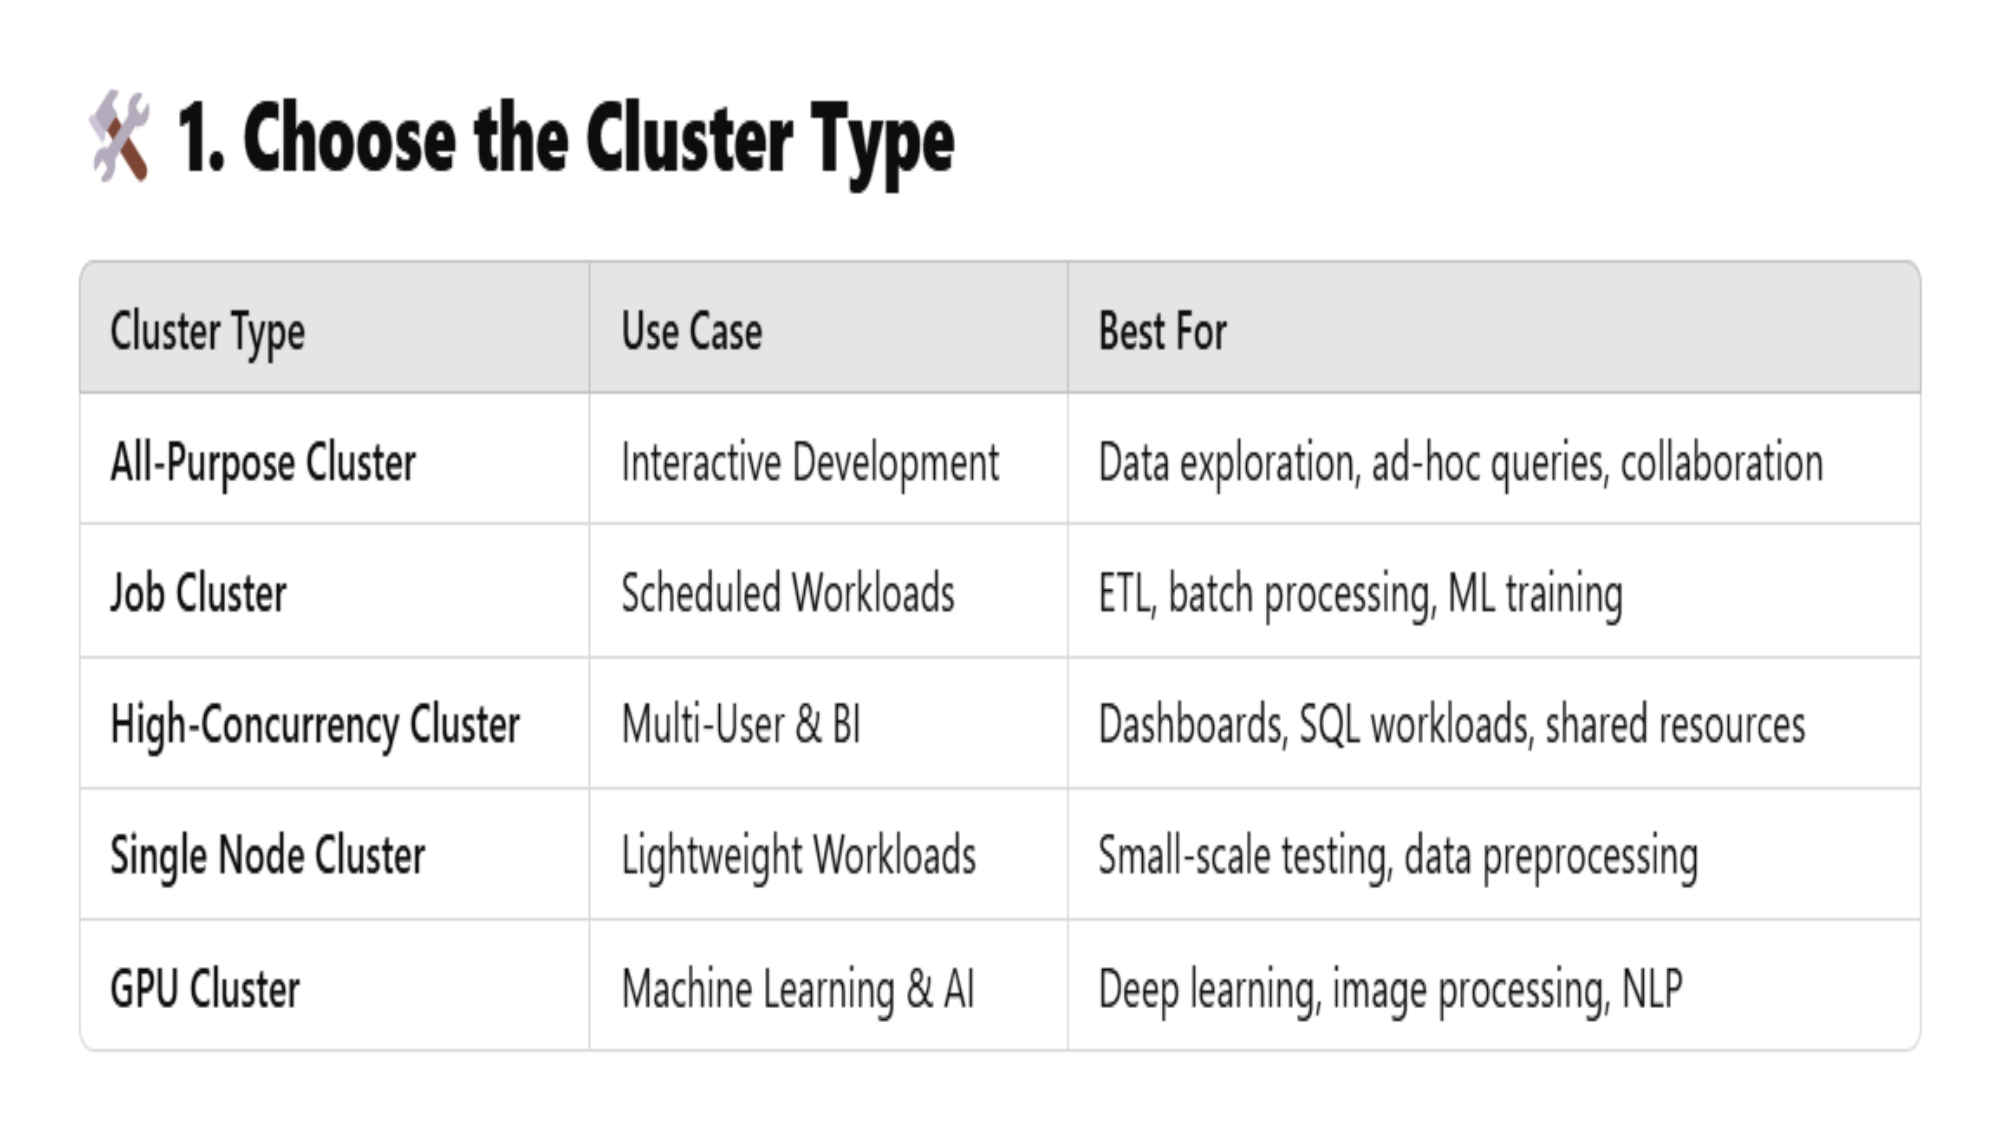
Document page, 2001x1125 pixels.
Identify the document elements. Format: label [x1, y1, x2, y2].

picture [62, 63, 1929, 1061]
